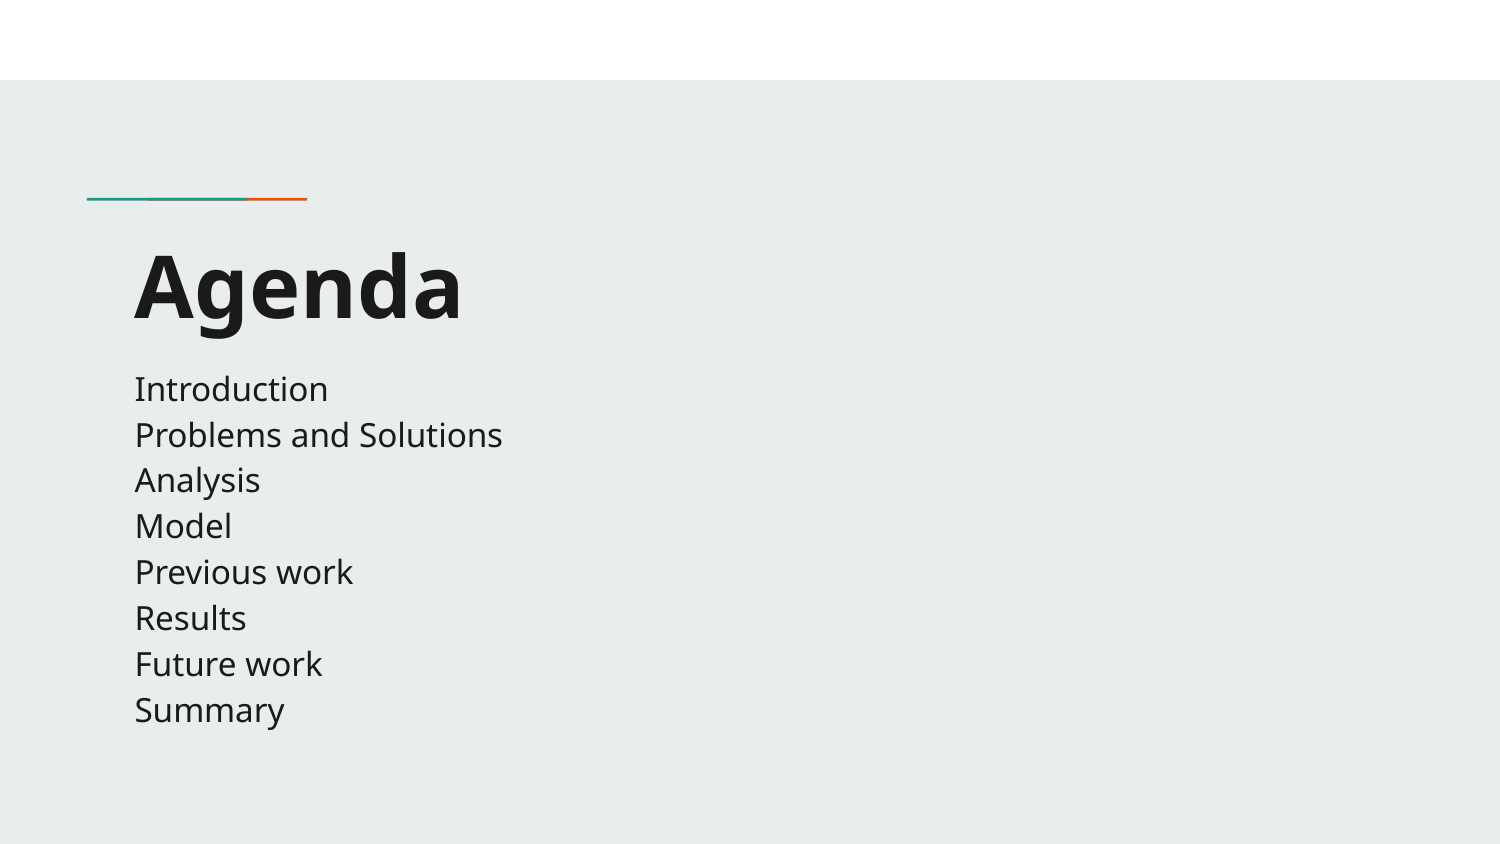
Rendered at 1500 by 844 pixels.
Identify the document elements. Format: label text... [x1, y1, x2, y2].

subtitle Introduction Problems and Solutions Analysis Model Previous work Results Future work Summary [119, 347, 1381, 761]
title Agenda [119, 216, 1342, 347]
